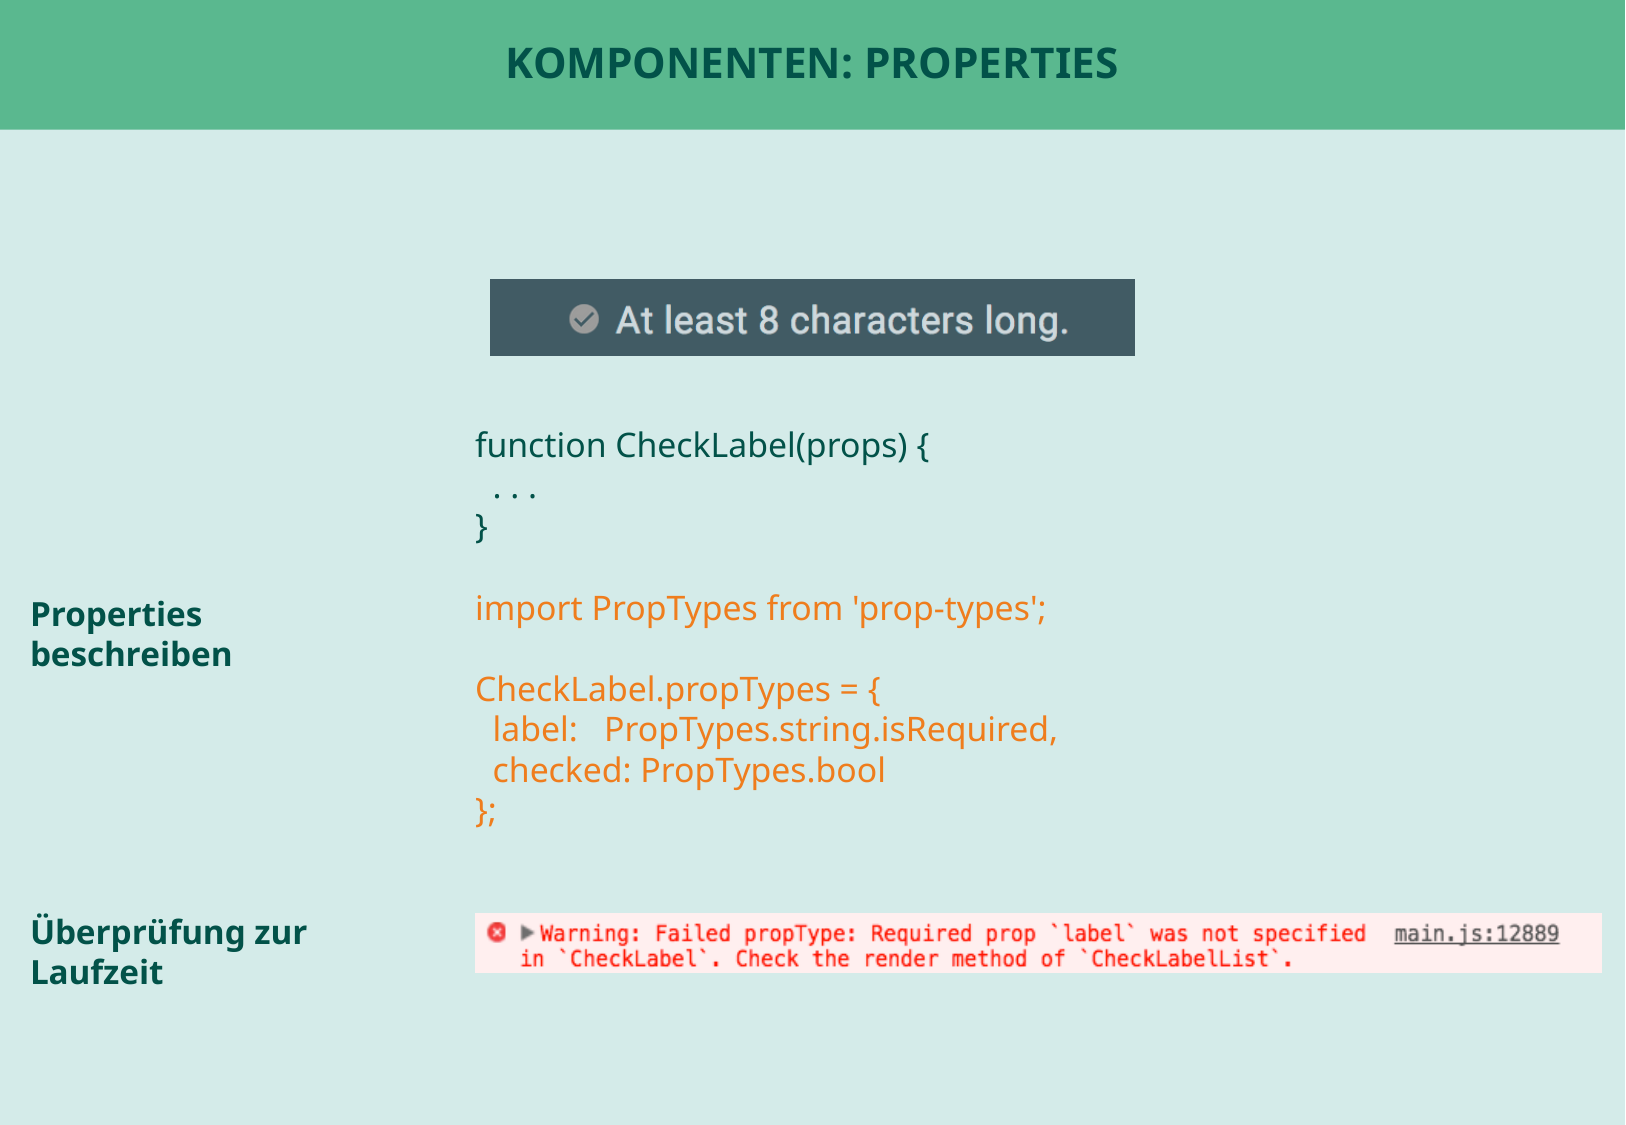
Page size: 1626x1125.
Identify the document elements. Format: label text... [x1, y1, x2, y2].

text_box function CheckLabel(props) { . . . } import PropTypes from 'prop-types'; CheckLabel.propTypes = { label: PropTypes.string.isRequired, checked: PropTypes.bool }; [475, 424, 1578, 871]
title Komponenten: Properties [0, 0, 1625, 130]
text_box Properties beschreiben [15, 586, 416, 681]
text_box Überprüfung zur Laufzeit [15, 903, 416, 999]
picture [489, 279, 1135, 356]
picture [475, 913, 1602, 973]
